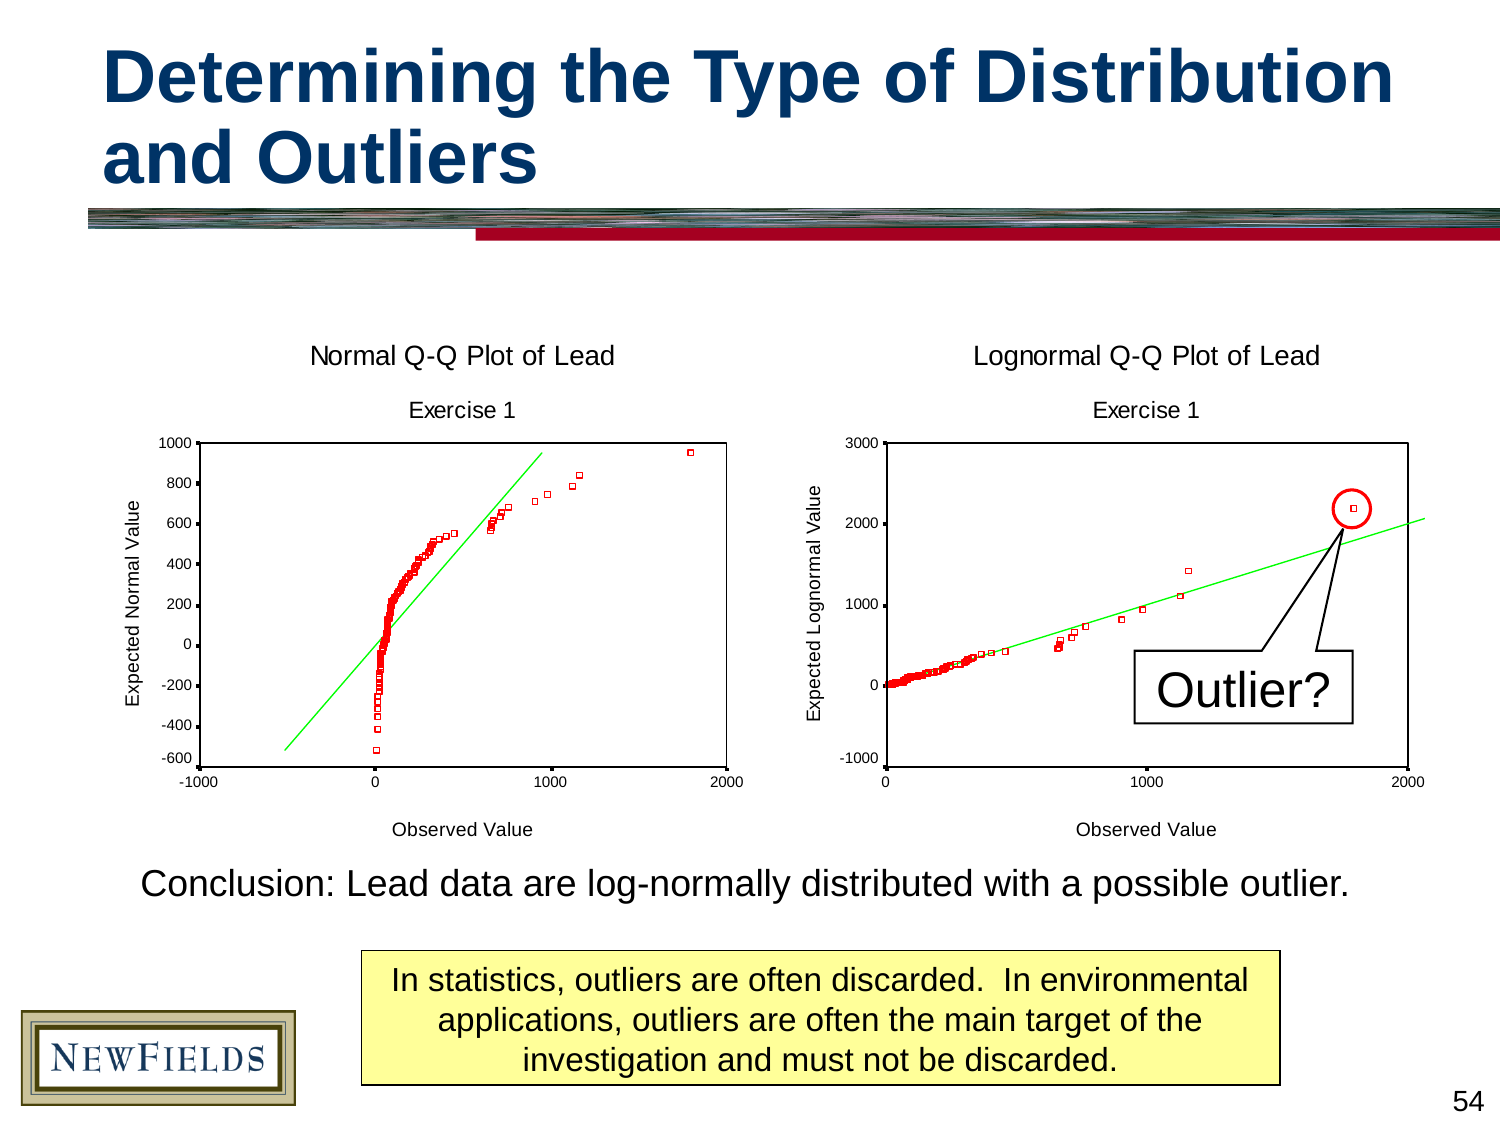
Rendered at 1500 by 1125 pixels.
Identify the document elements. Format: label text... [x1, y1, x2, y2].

title Determining the Type of Distribution and Outliers [87, 24, 1426, 213]
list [87, 320, 745, 858]
text_box In statistics, outliers are often discarded. In environmental applications, outliers are often the main target of the investigation and must not be discarded. [361, 950, 1281, 1086]
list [768, 320, 1426, 858]
picture [88, 208, 1500, 229]
slide_number 54 [1187, 1049, 1500, 1125]
text_box Conclusion: Lead data are log-normally distributed with a possible outlier. [125, 852, 1424, 912]
picture [20, 1010, 296, 1106]
